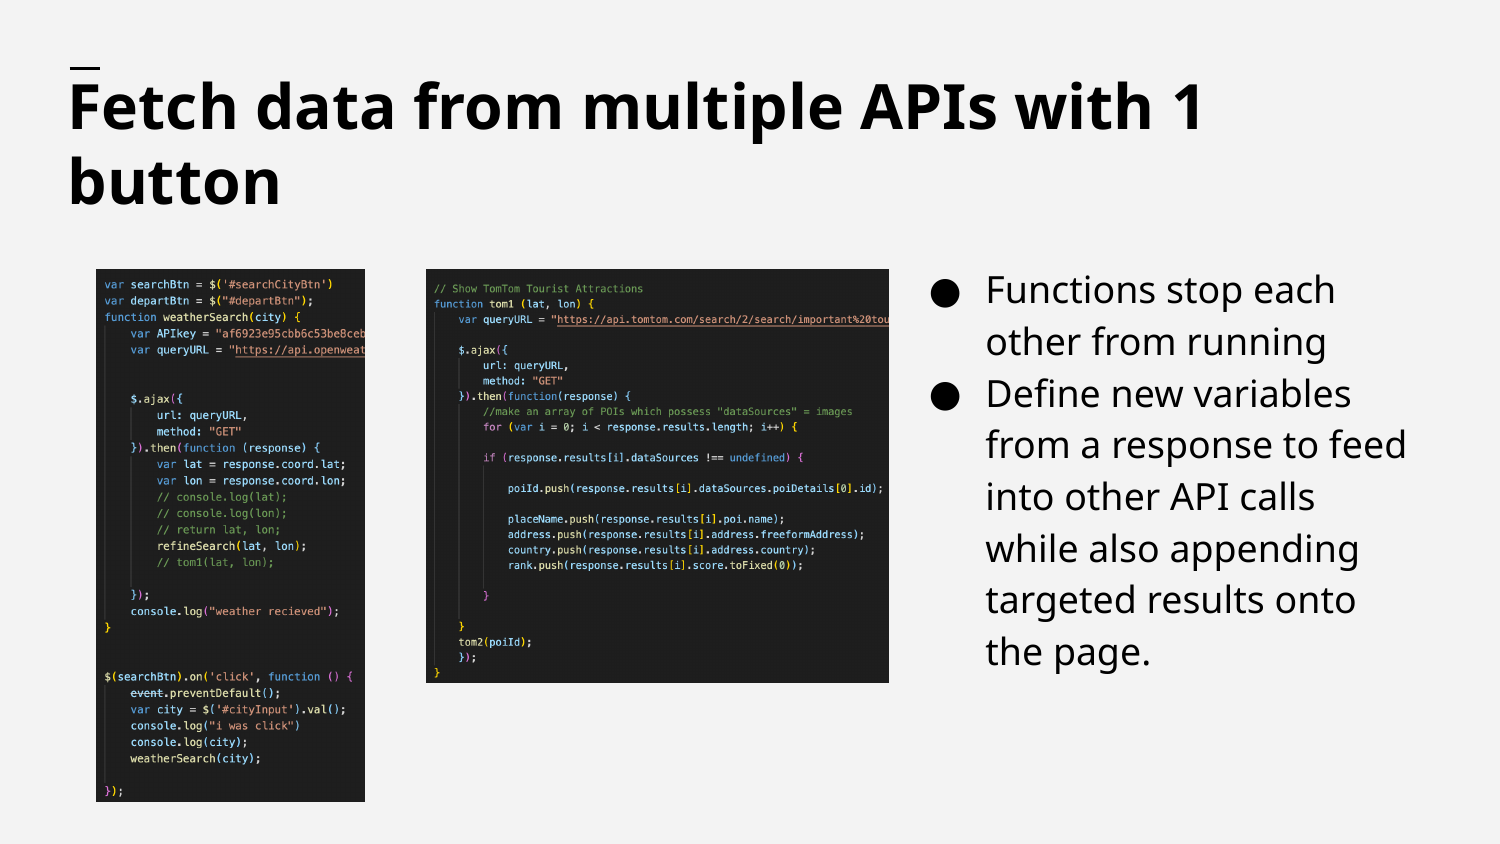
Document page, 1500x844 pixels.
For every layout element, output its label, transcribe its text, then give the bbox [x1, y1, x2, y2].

title Fetch data from multiple APIs with 1 button [52, 107, 1428, 232]
picture [426, 269, 889, 684]
picture [95, 269, 366, 802]
list Functions stop each other from running Define new variables from a response to feed into other API calls while also appending targeted results onto the page. [895, 244, 1428, 777]
